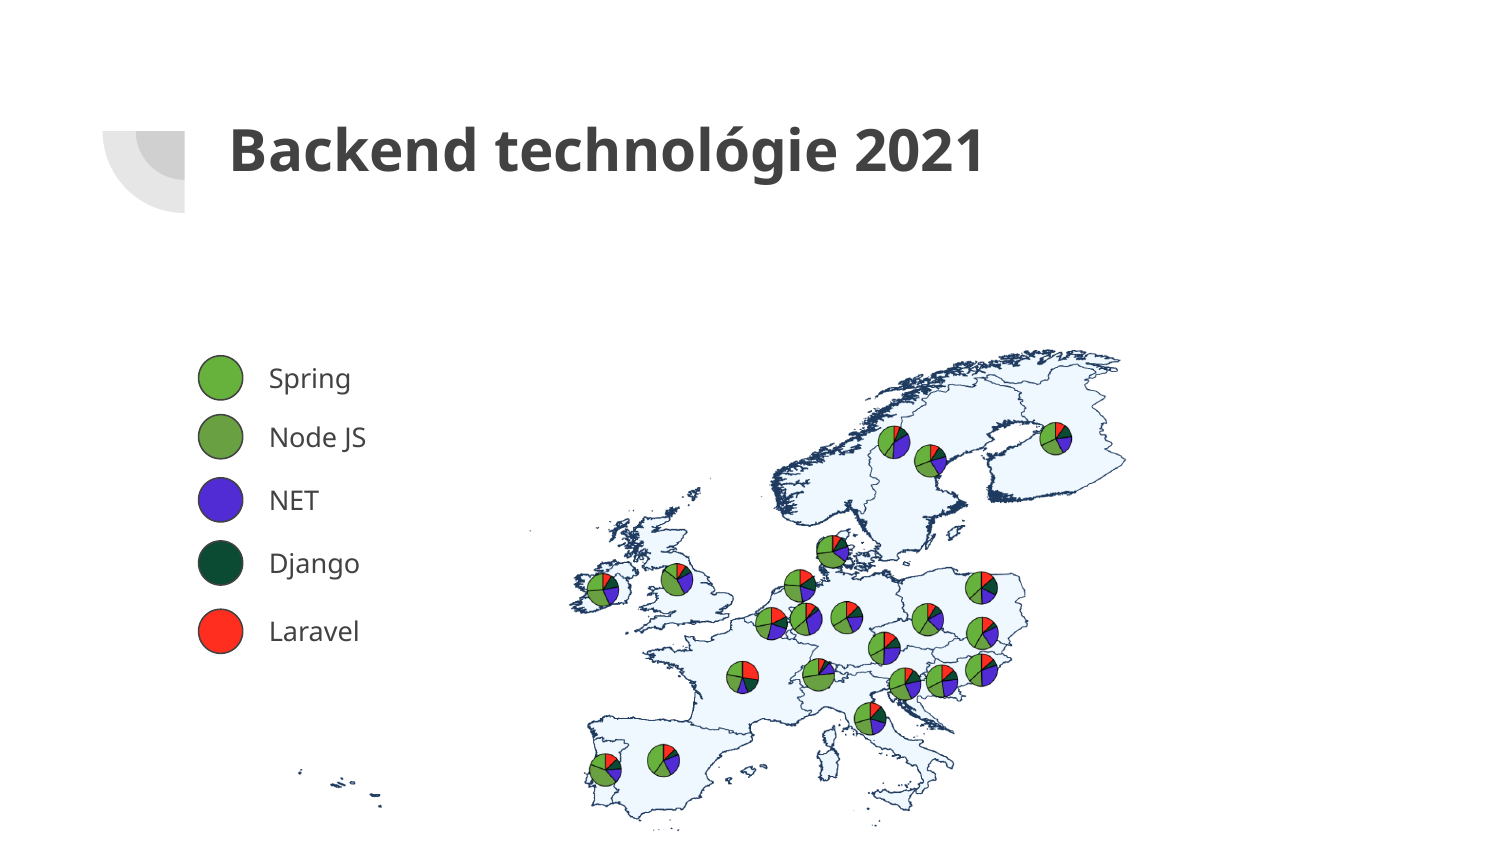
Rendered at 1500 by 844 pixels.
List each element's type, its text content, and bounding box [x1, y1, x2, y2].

title Backend technológie 2021 [213, 98, 1368, 263]
picture [159, 252, 1341, 844]
